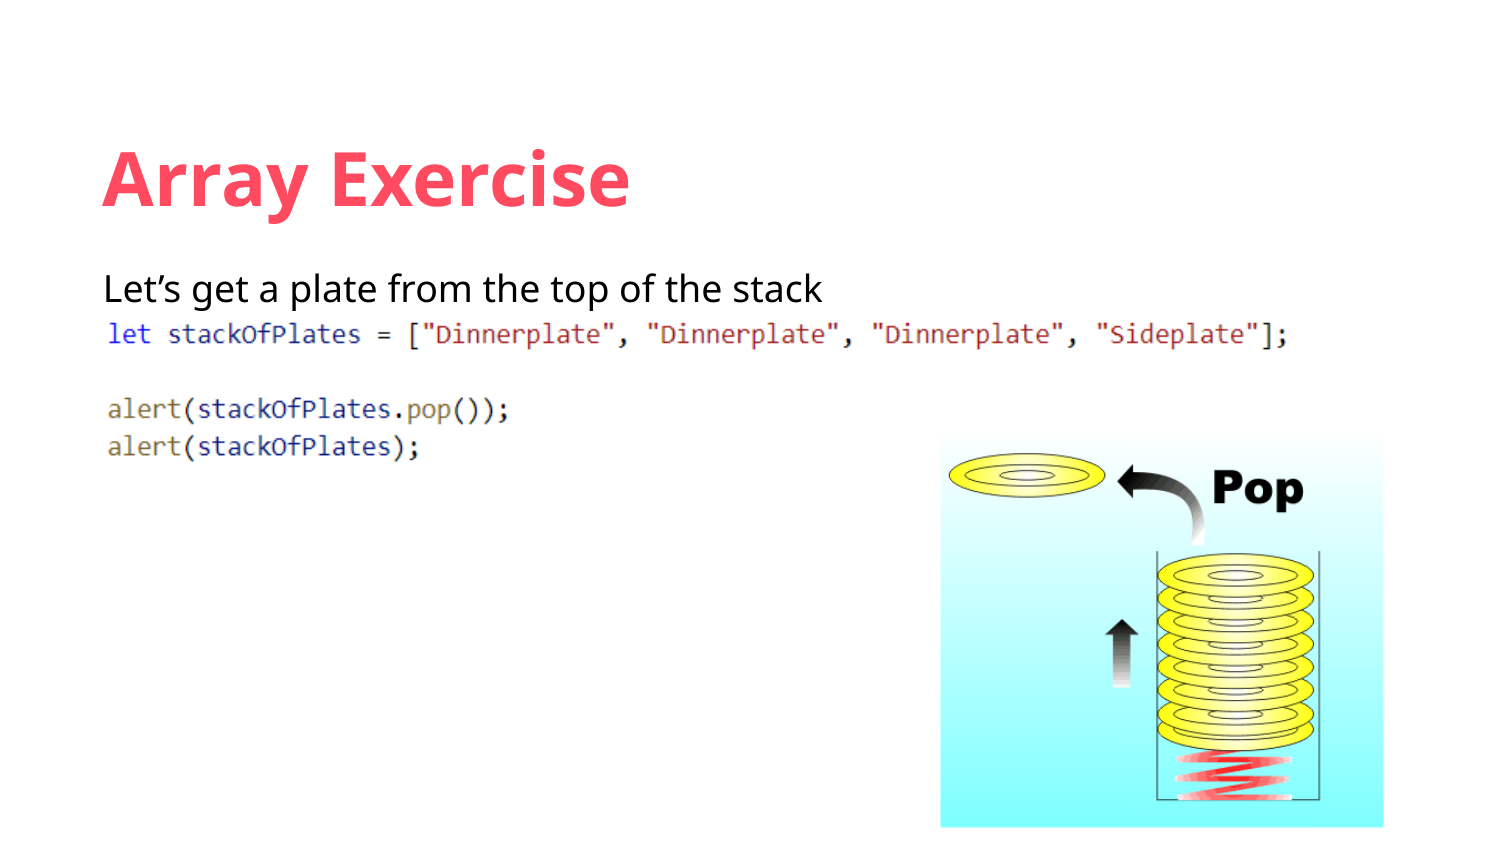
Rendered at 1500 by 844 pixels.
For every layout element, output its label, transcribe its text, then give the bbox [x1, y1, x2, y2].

picture [101, 319, 1384, 828]
title Array Exercise [87, 116, 941, 242]
title Let’s get a plate from the top of the stack [87, 242, 941, 746]
